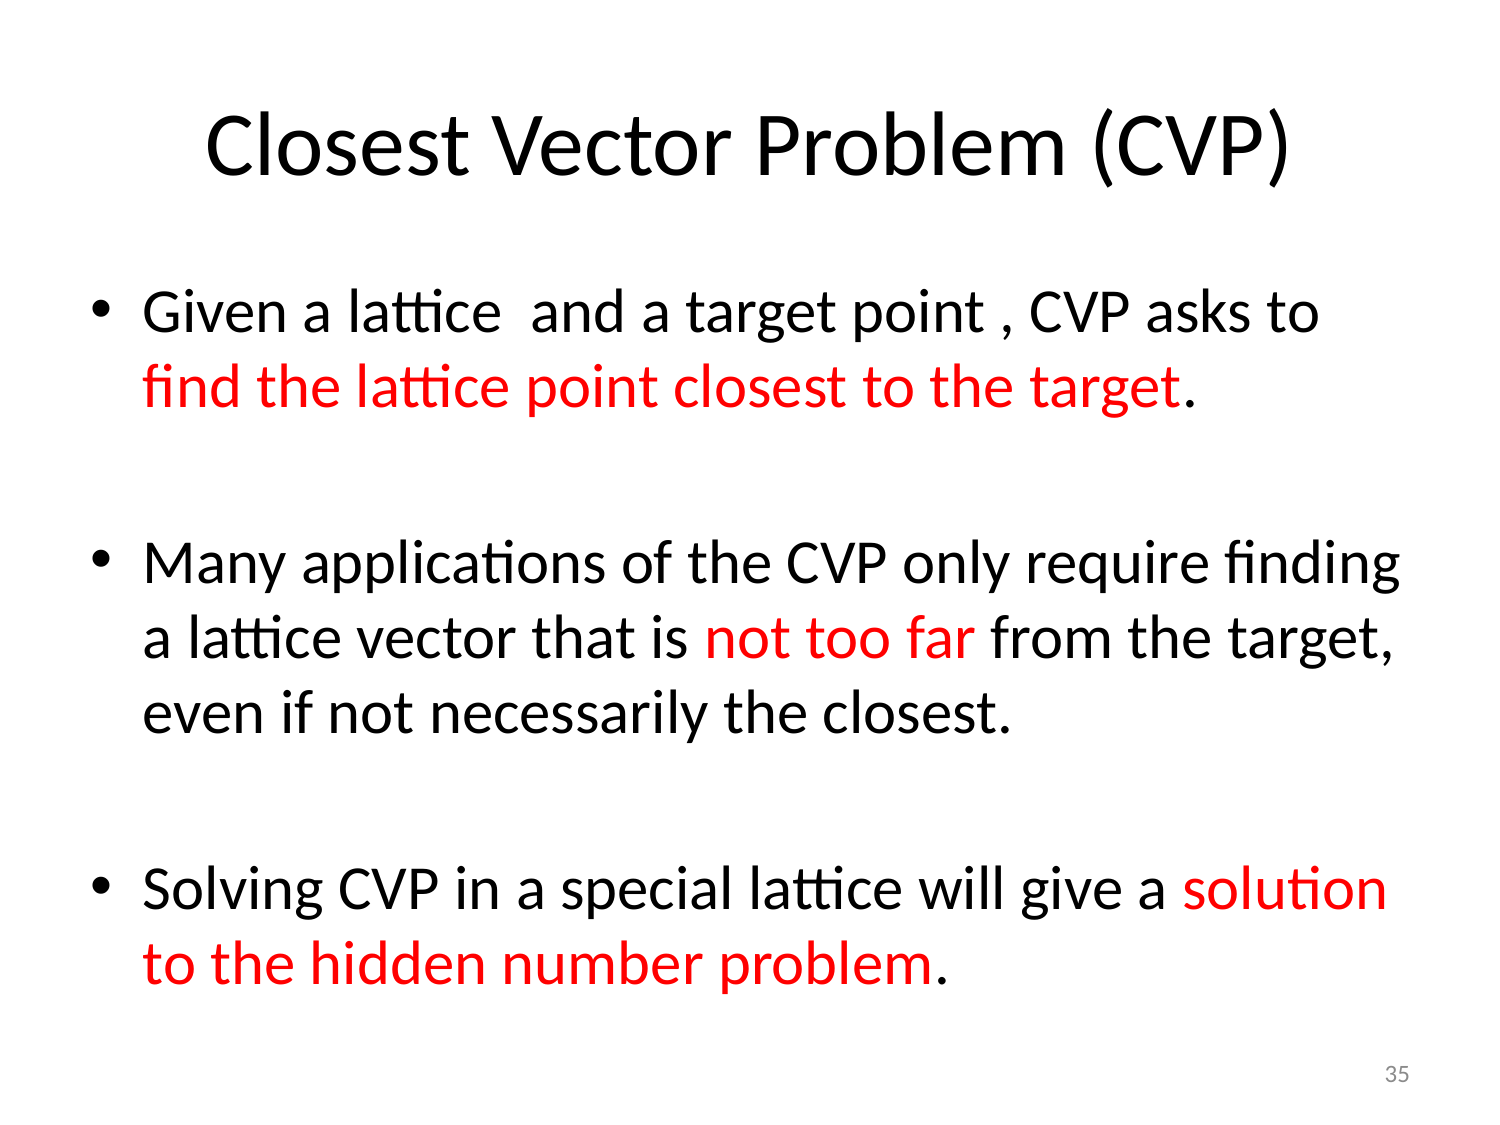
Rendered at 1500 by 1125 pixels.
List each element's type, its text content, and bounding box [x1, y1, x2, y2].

slide_number 35 [1074, 1042, 1425, 1103]
title Closest Vector Problem (CVP) [75, 45, 1425, 233]
